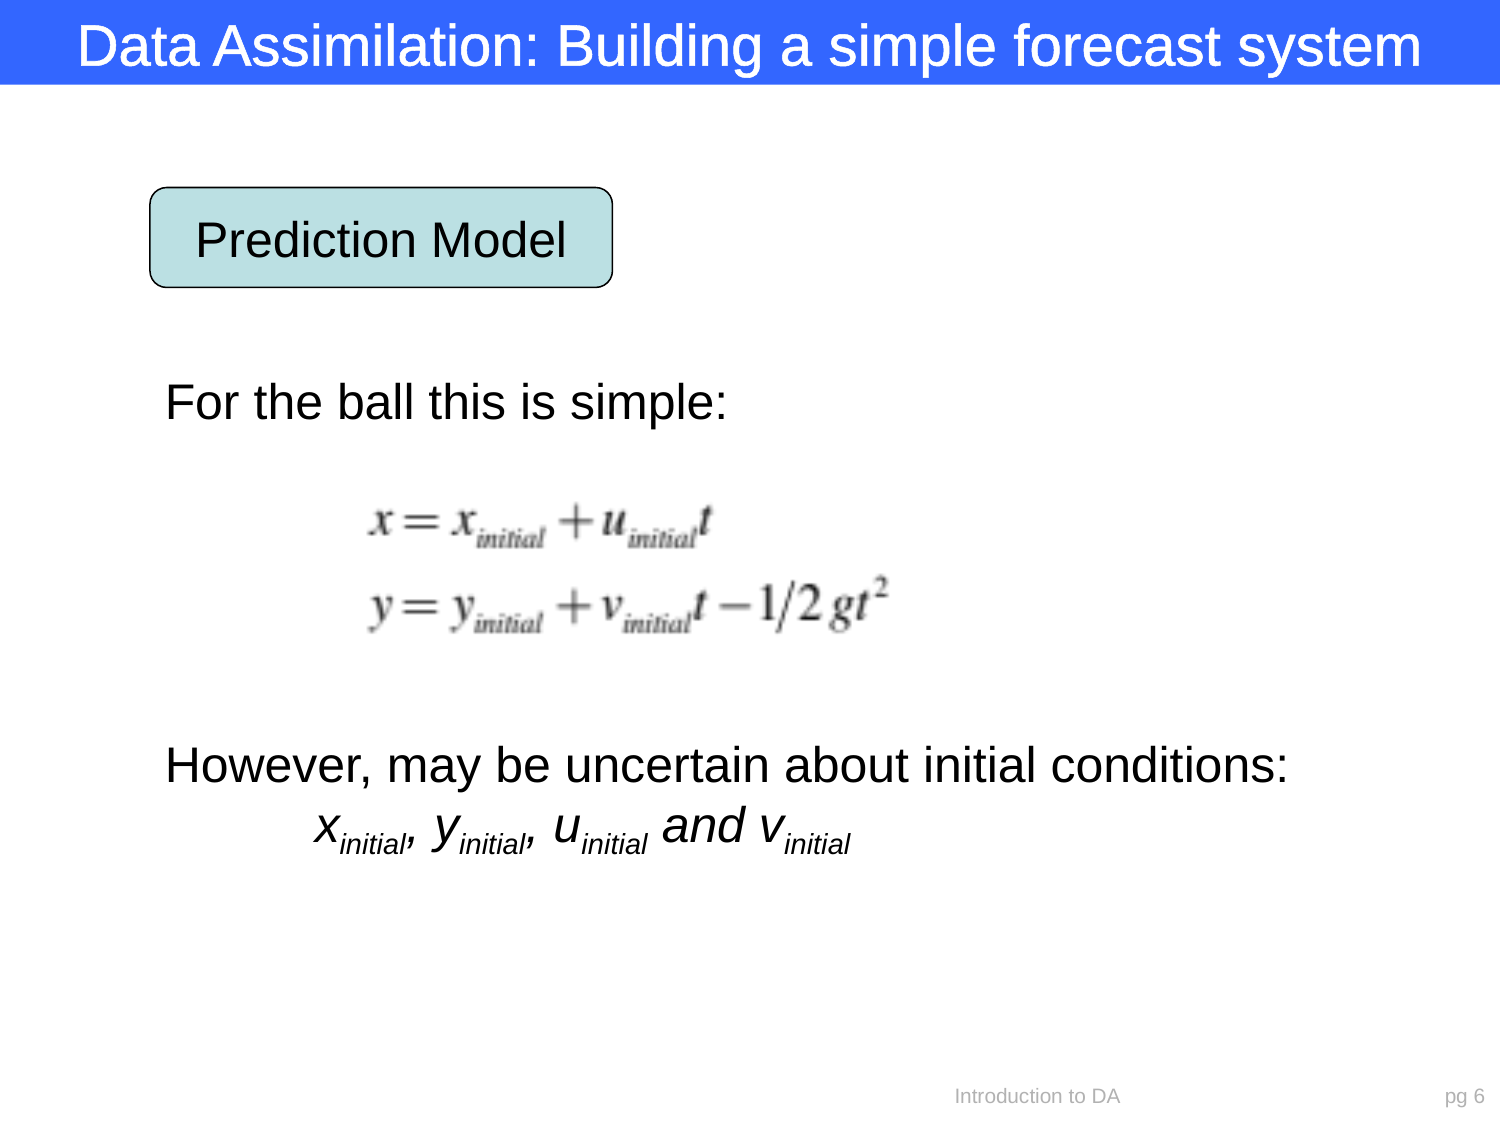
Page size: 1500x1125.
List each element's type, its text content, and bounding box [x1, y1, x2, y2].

text_box Data Assimilation: Building a simple forecast system [0, 0, 1500, 85]
slide_number pg 6 [1350, 1065, 1500, 1125]
footer Introduction to DA [725, 1065, 1350, 1125]
text_box For the ball this is simple: [149, 362, 1350, 558]
text_box Prediction Model [149, 187, 613, 288]
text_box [362, 487, 897, 638]
text_box However, may be uncertain about initial conditions: xinitial, yinitial, uinitial and vinitial [149, 724, 1350, 868]
